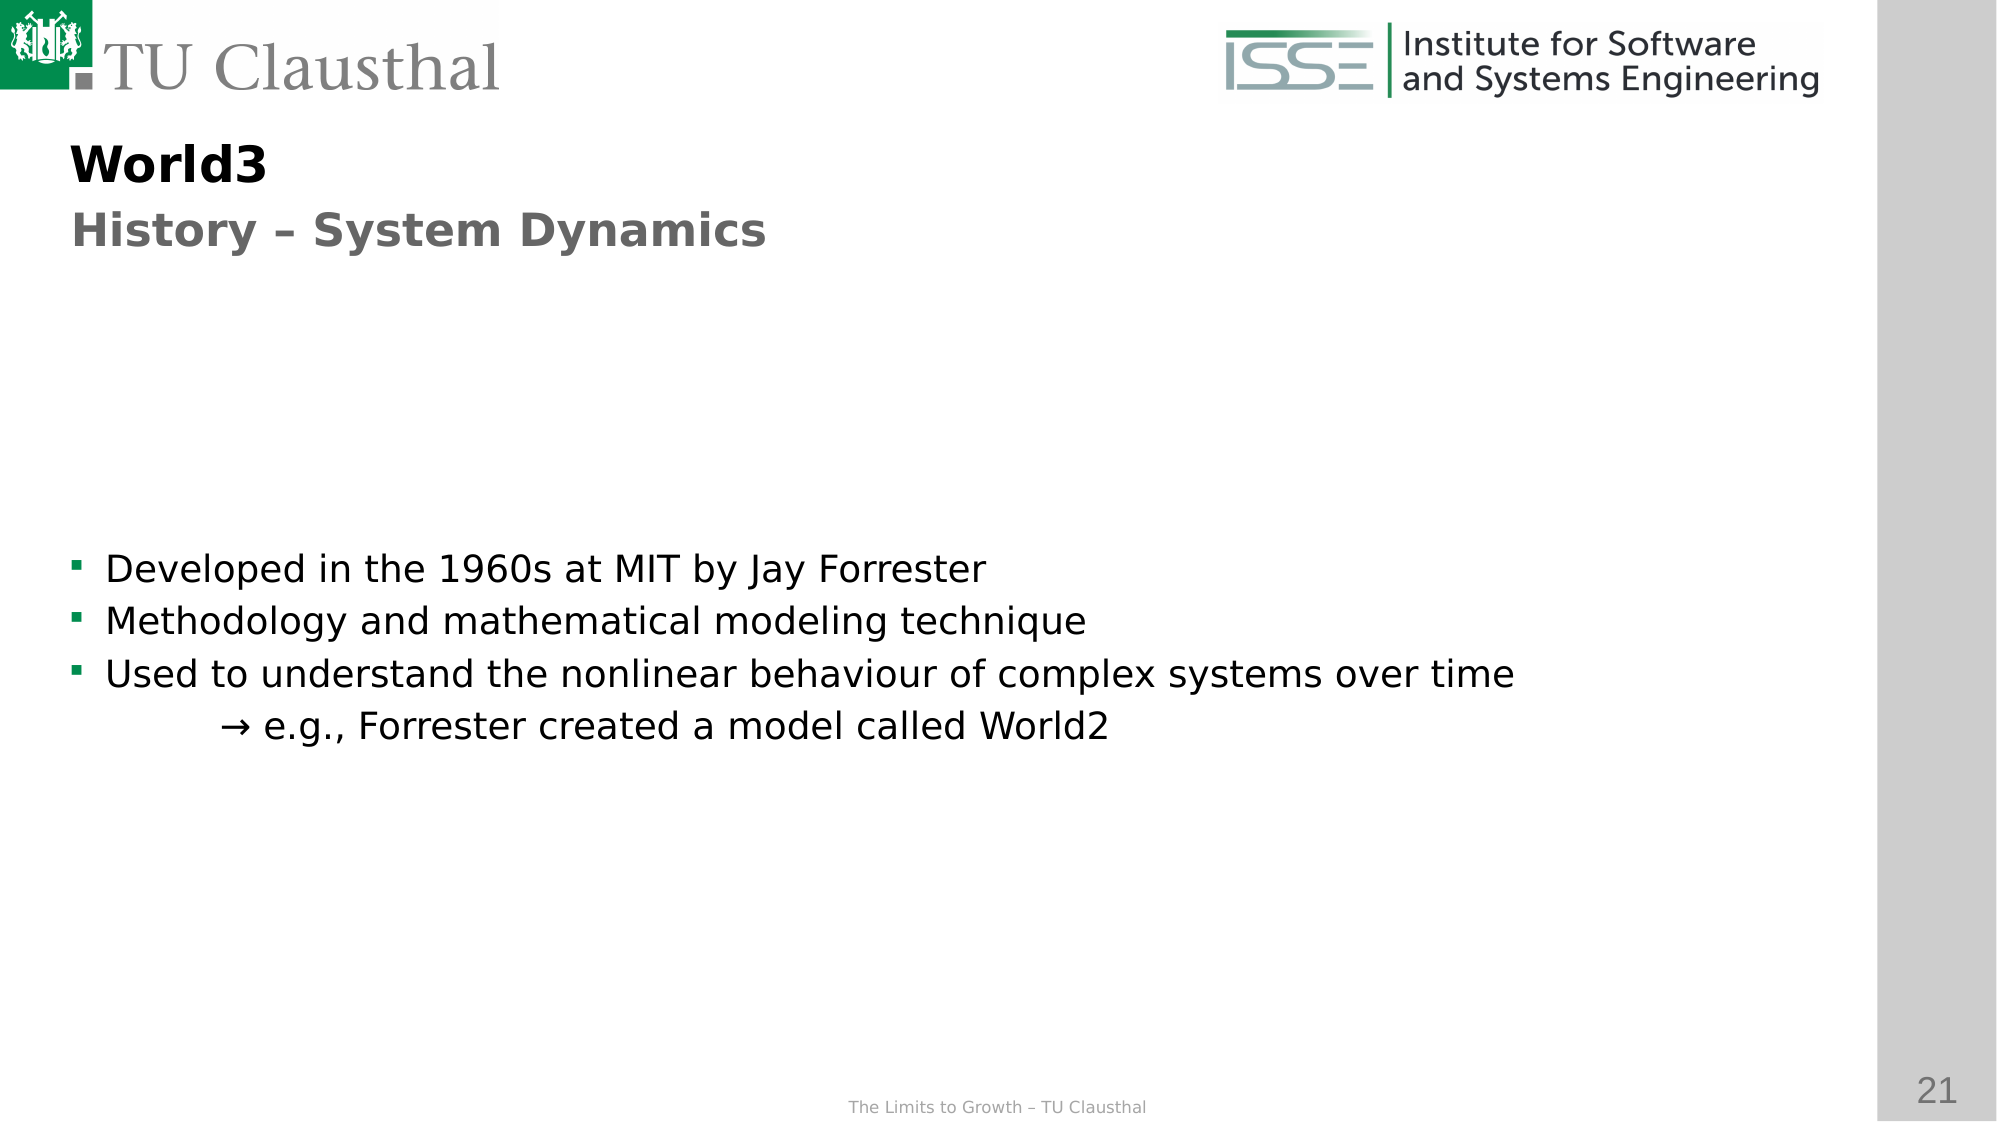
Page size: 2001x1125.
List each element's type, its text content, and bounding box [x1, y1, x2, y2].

text_box Developed in the 1960s at MIT by Jay Forrester Methodology and mathematical modeling technique Used to understand the nonlinear behaviour of complex systems over time → e.g., Forrester created a model called World2 [54, 207, 1816, 1032]
text_box History – System Dynamics [70, 188, 1767, 267]
picture [0, 0, 499, 90]
picture [1218, 22, 1824, 104]
text_box World3 [54, 125, 1816, 205]
